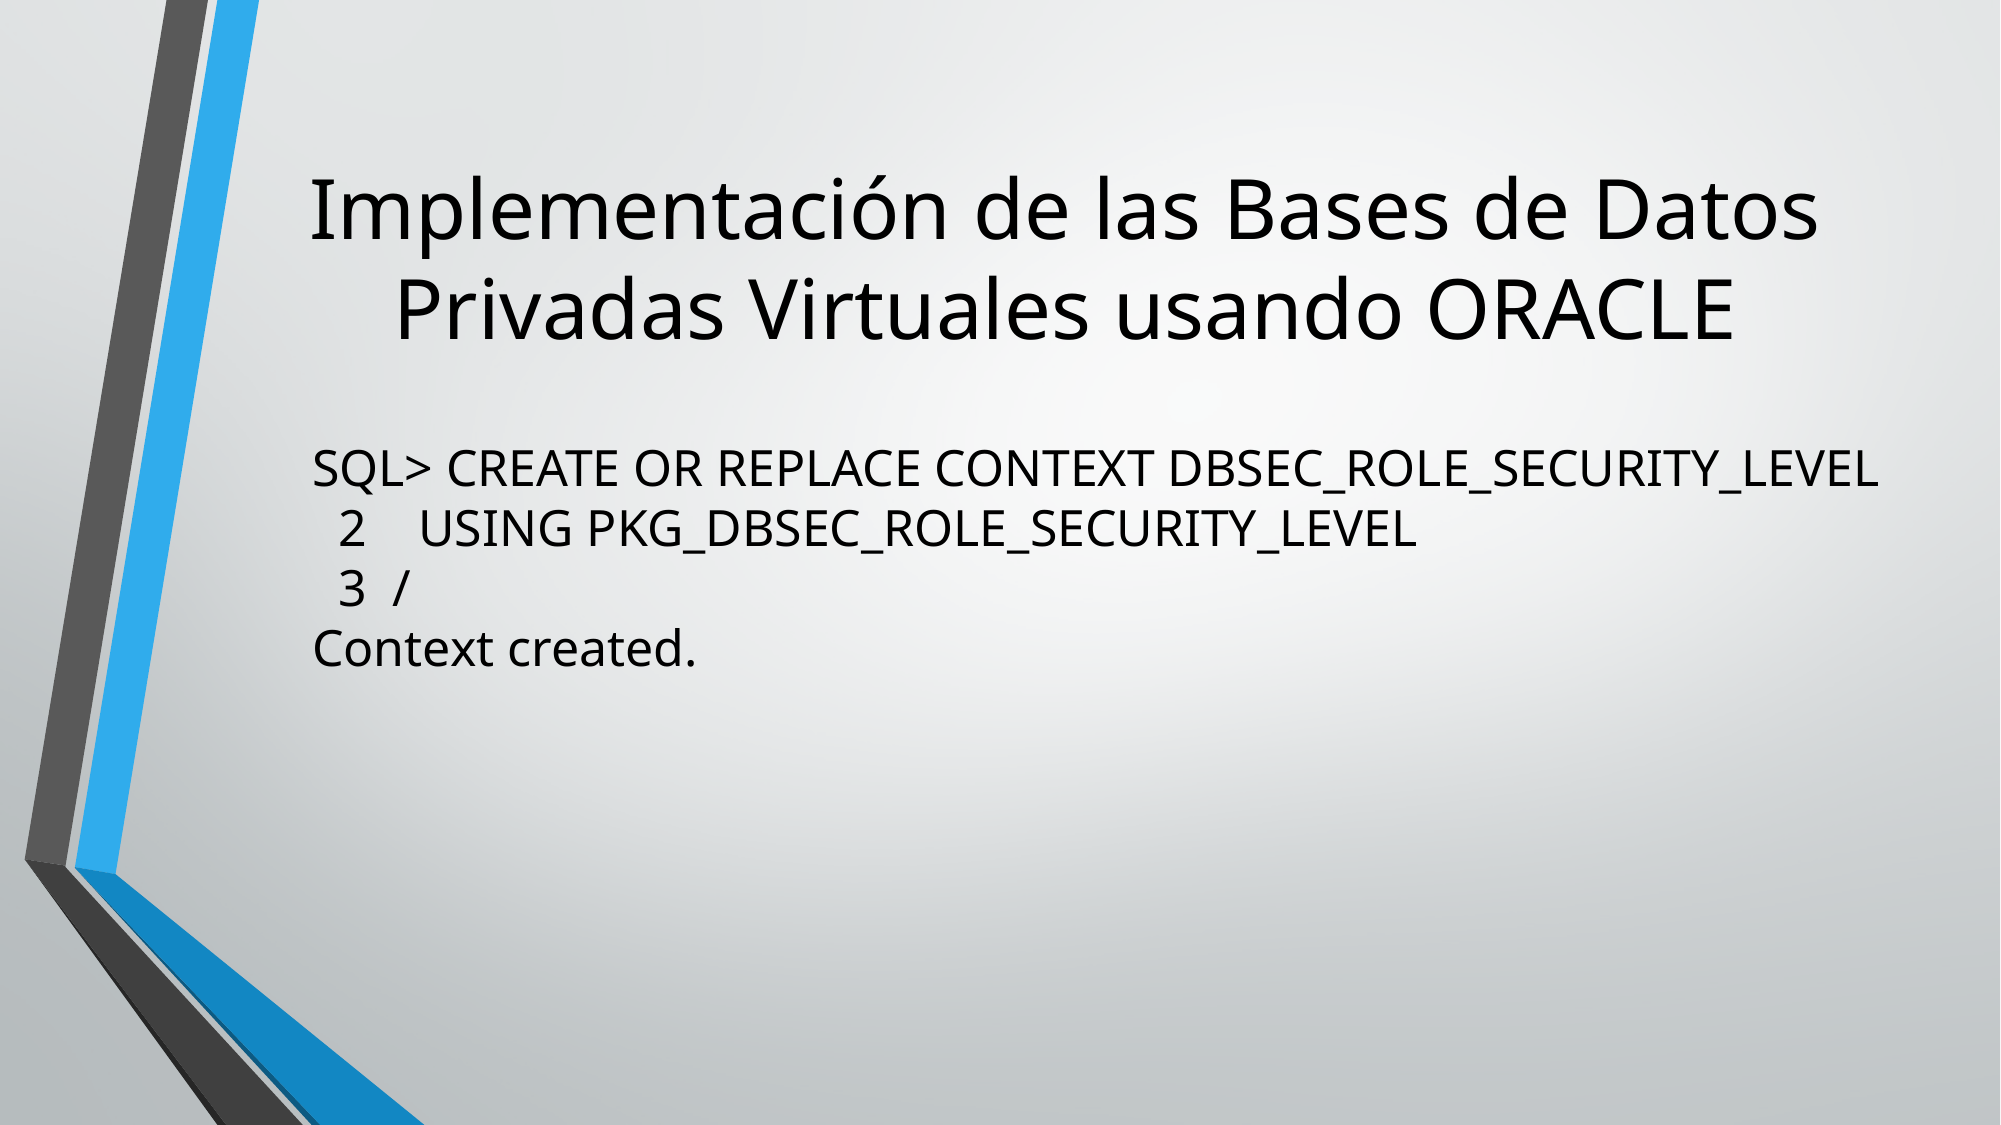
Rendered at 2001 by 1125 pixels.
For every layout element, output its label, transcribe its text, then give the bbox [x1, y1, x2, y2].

title Implementación de las Bases de Datos Privadas Virtuales usando ORACLE [243, 112, 1887, 400]
text_box SQL> CREATE OR REPLACE CONTEXT DBSEC_ROLE_SECURITY_LEVEL 2 USING PKG_DBSEC_ROLE_SECURITY_LEVEL 3 / Context created. [297, 429, 1973, 684]
